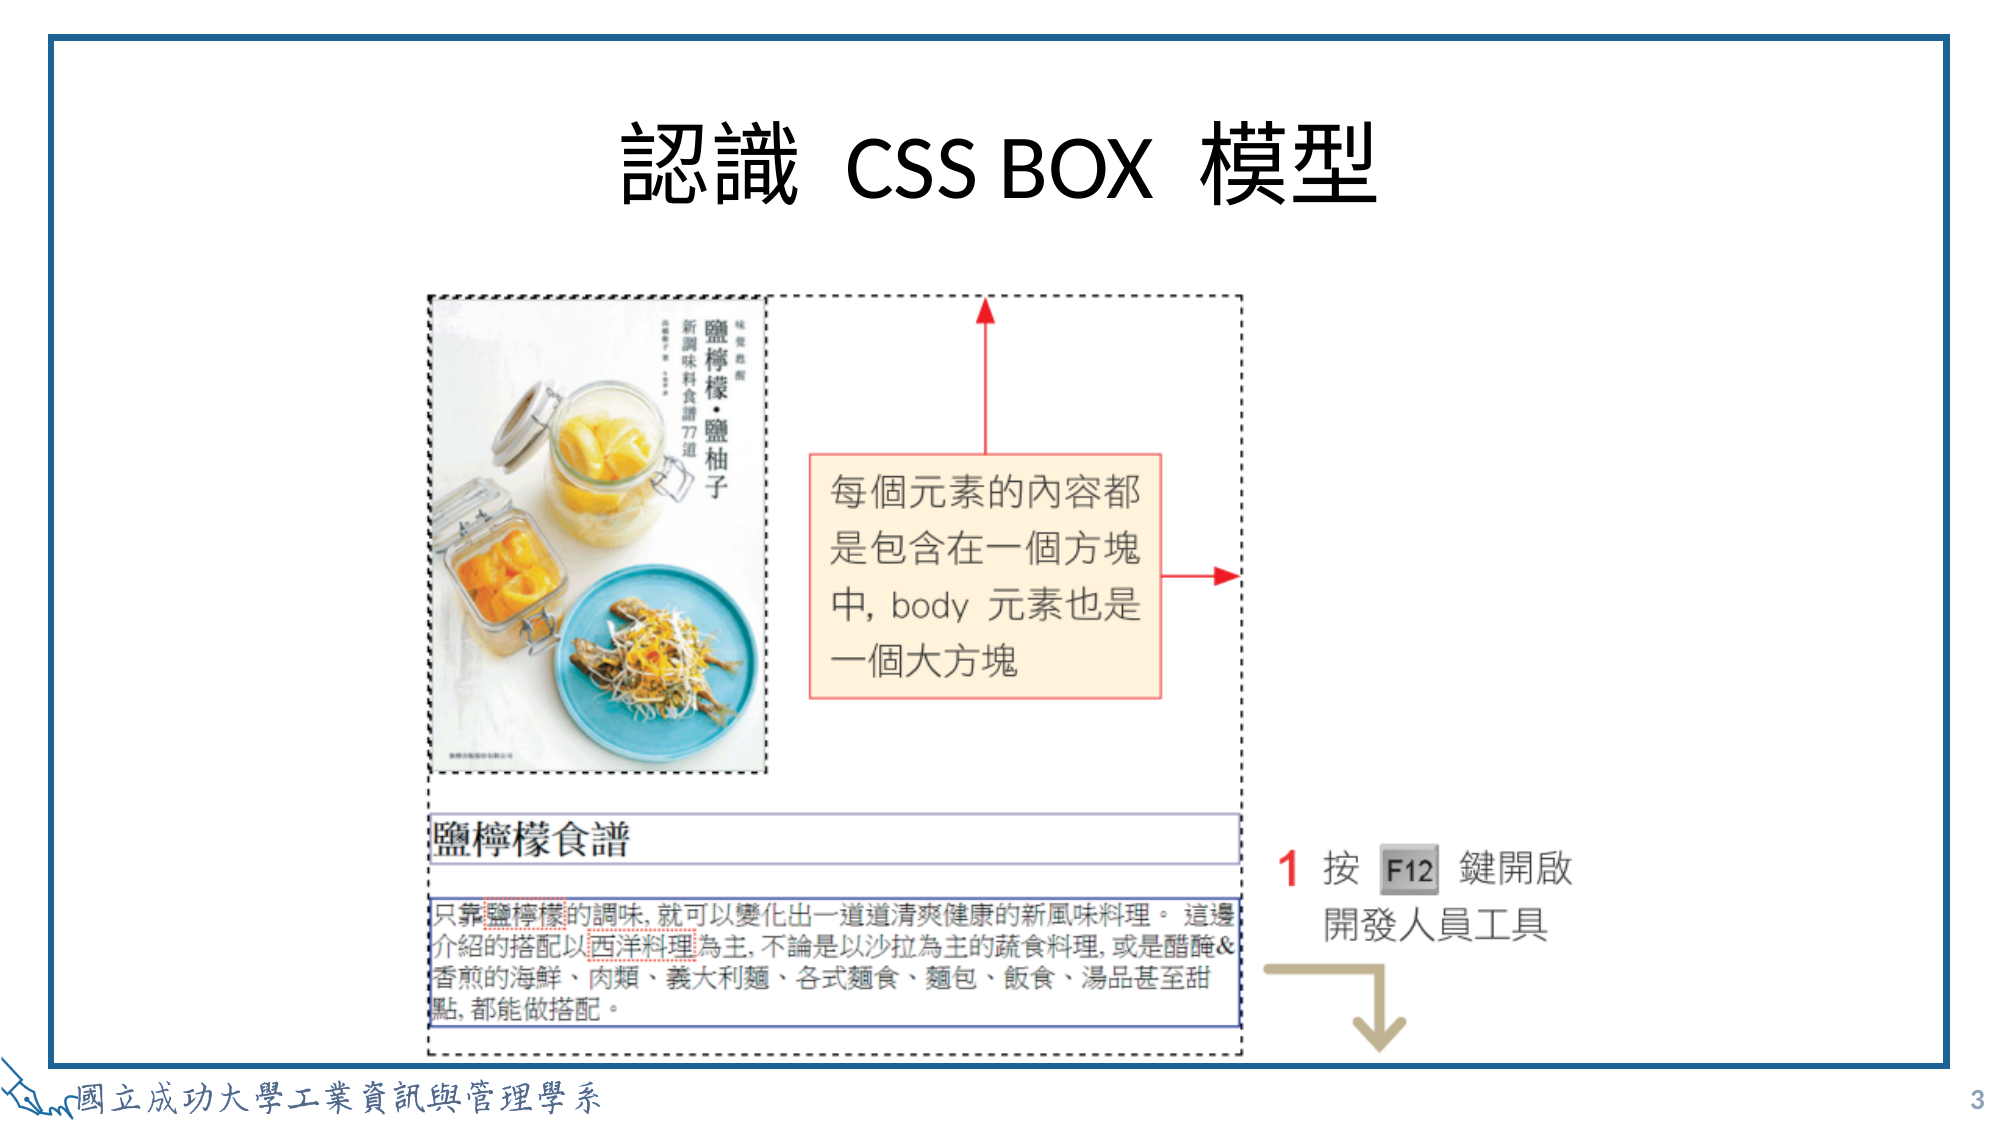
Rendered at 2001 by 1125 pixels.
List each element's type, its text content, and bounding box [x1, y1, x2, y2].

slide_number 3 [1550, 1067, 2000, 1125]
picture [420, 290, 1580, 1063]
title 認識 CSS BOX 模型 [137, 59, 1863, 278]
picture [0, 1049, 80, 1125]
